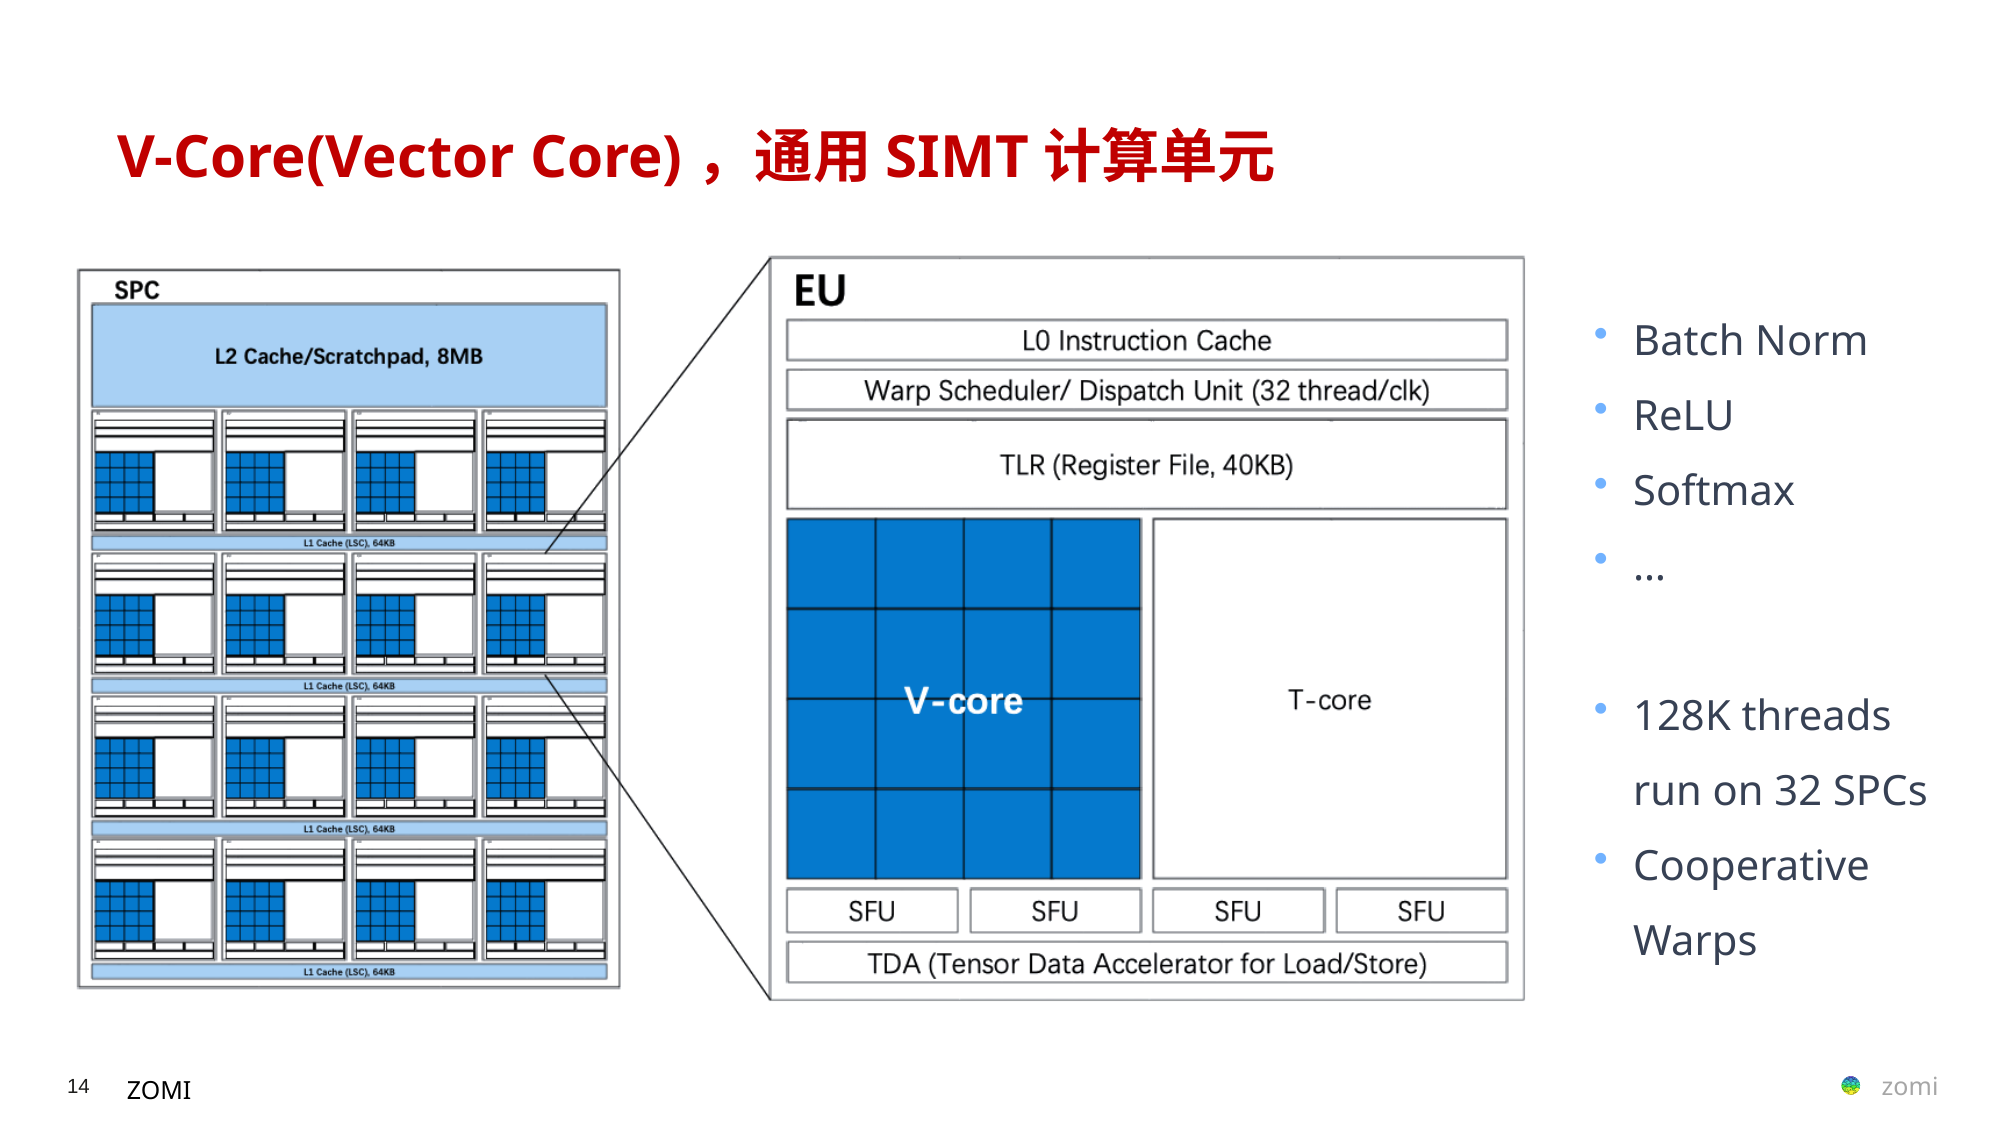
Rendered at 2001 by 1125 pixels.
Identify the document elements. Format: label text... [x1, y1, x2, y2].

list Batch Norm ReLU Softmax … 128K threads run on 32 SPCs Cooperative Warps [1579, 255, 1946, 998]
picture [1842, 1077, 1860, 1094]
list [56, 243, 1540, 1016]
title V-Core(Vector Core)，通用SIMT计算单元 [102, 111, 1901, 209]
